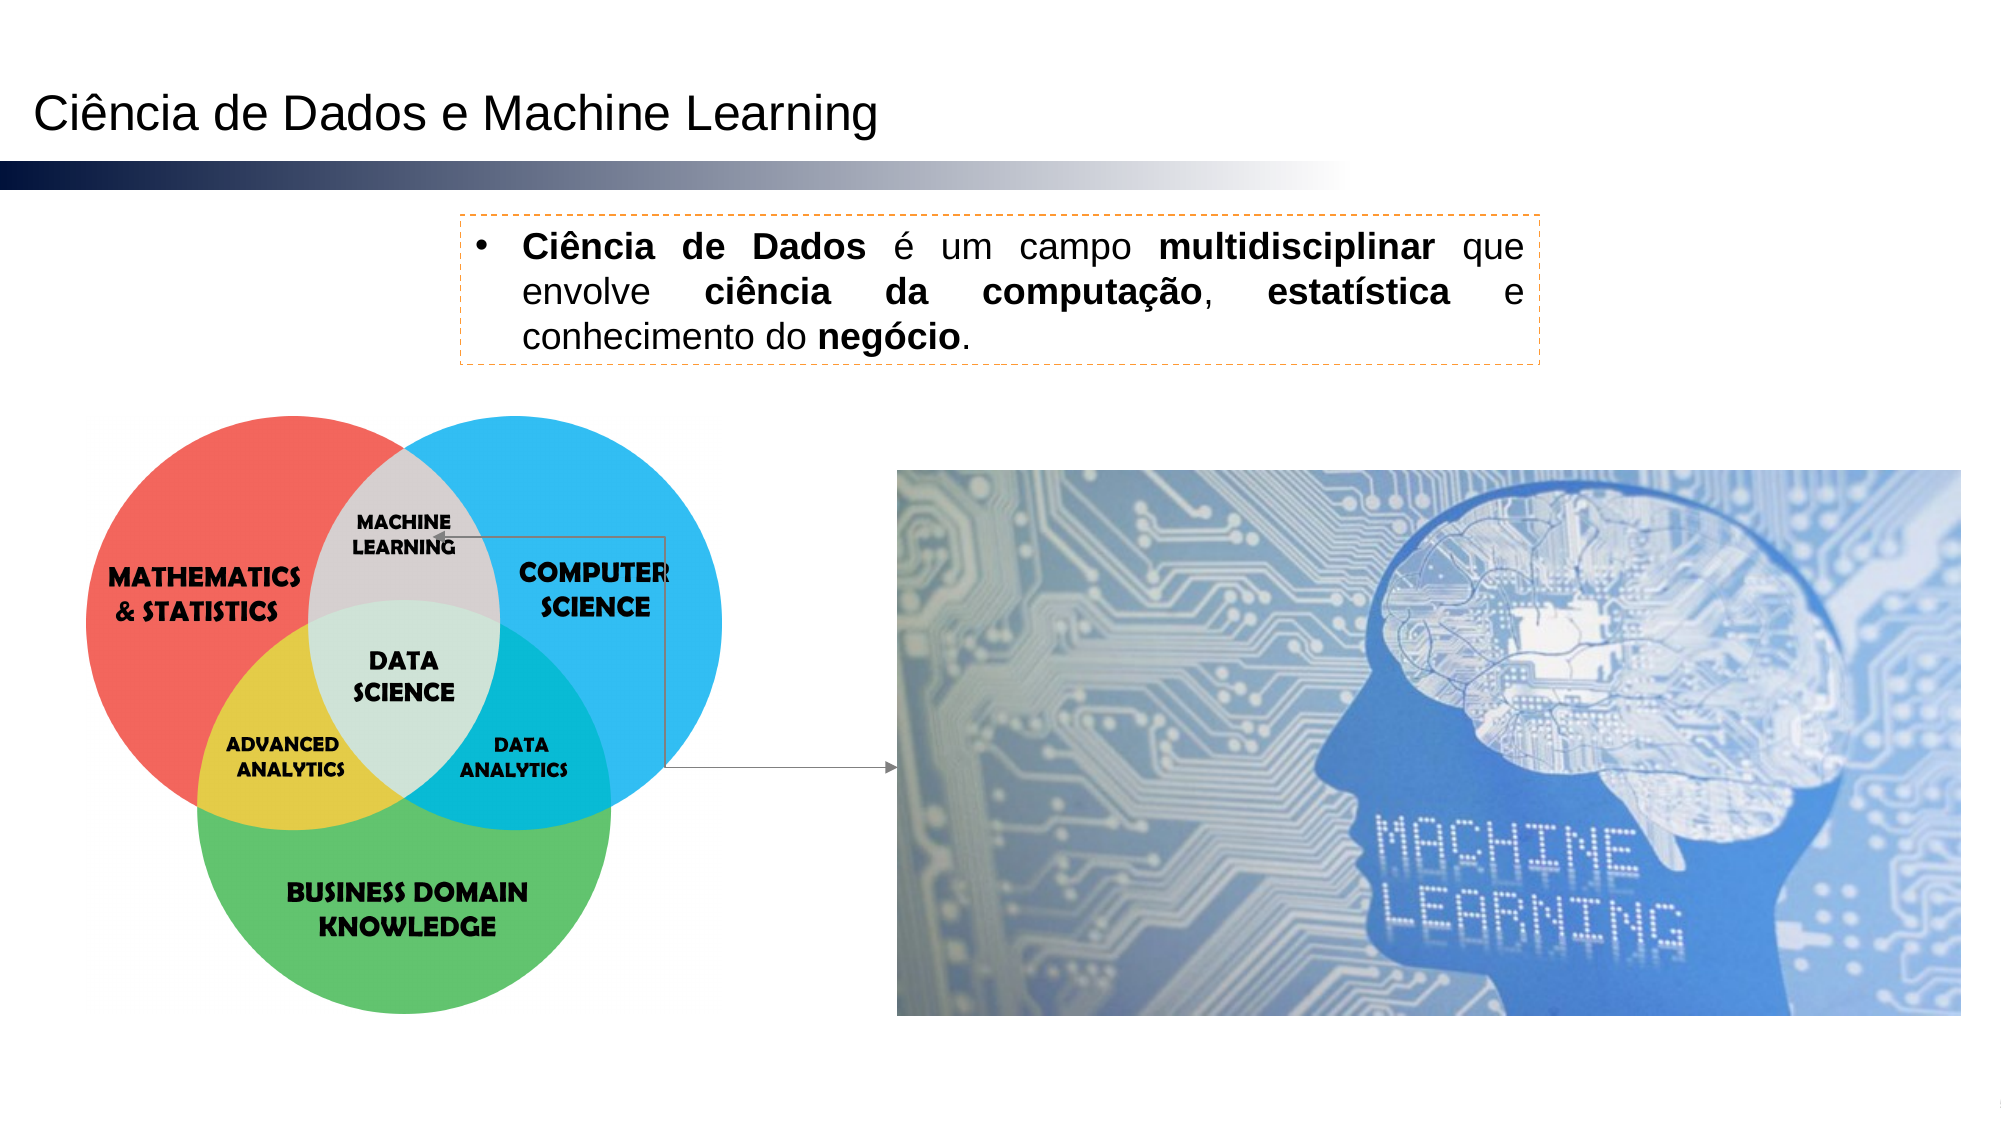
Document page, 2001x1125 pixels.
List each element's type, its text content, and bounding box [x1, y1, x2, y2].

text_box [432, 536, 899, 768]
picture [897, 470, 1961, 1016]
title Ciência de Dados e Machine Learning [18, 13, 1982, 149]
picture [86, 416, 722, 1014]
text_box Ciência de Dados é um campo multidisciplinar que envolve ciência da computação, estatística e conhecimento do negócio. [458, 213, 1541, 367]
